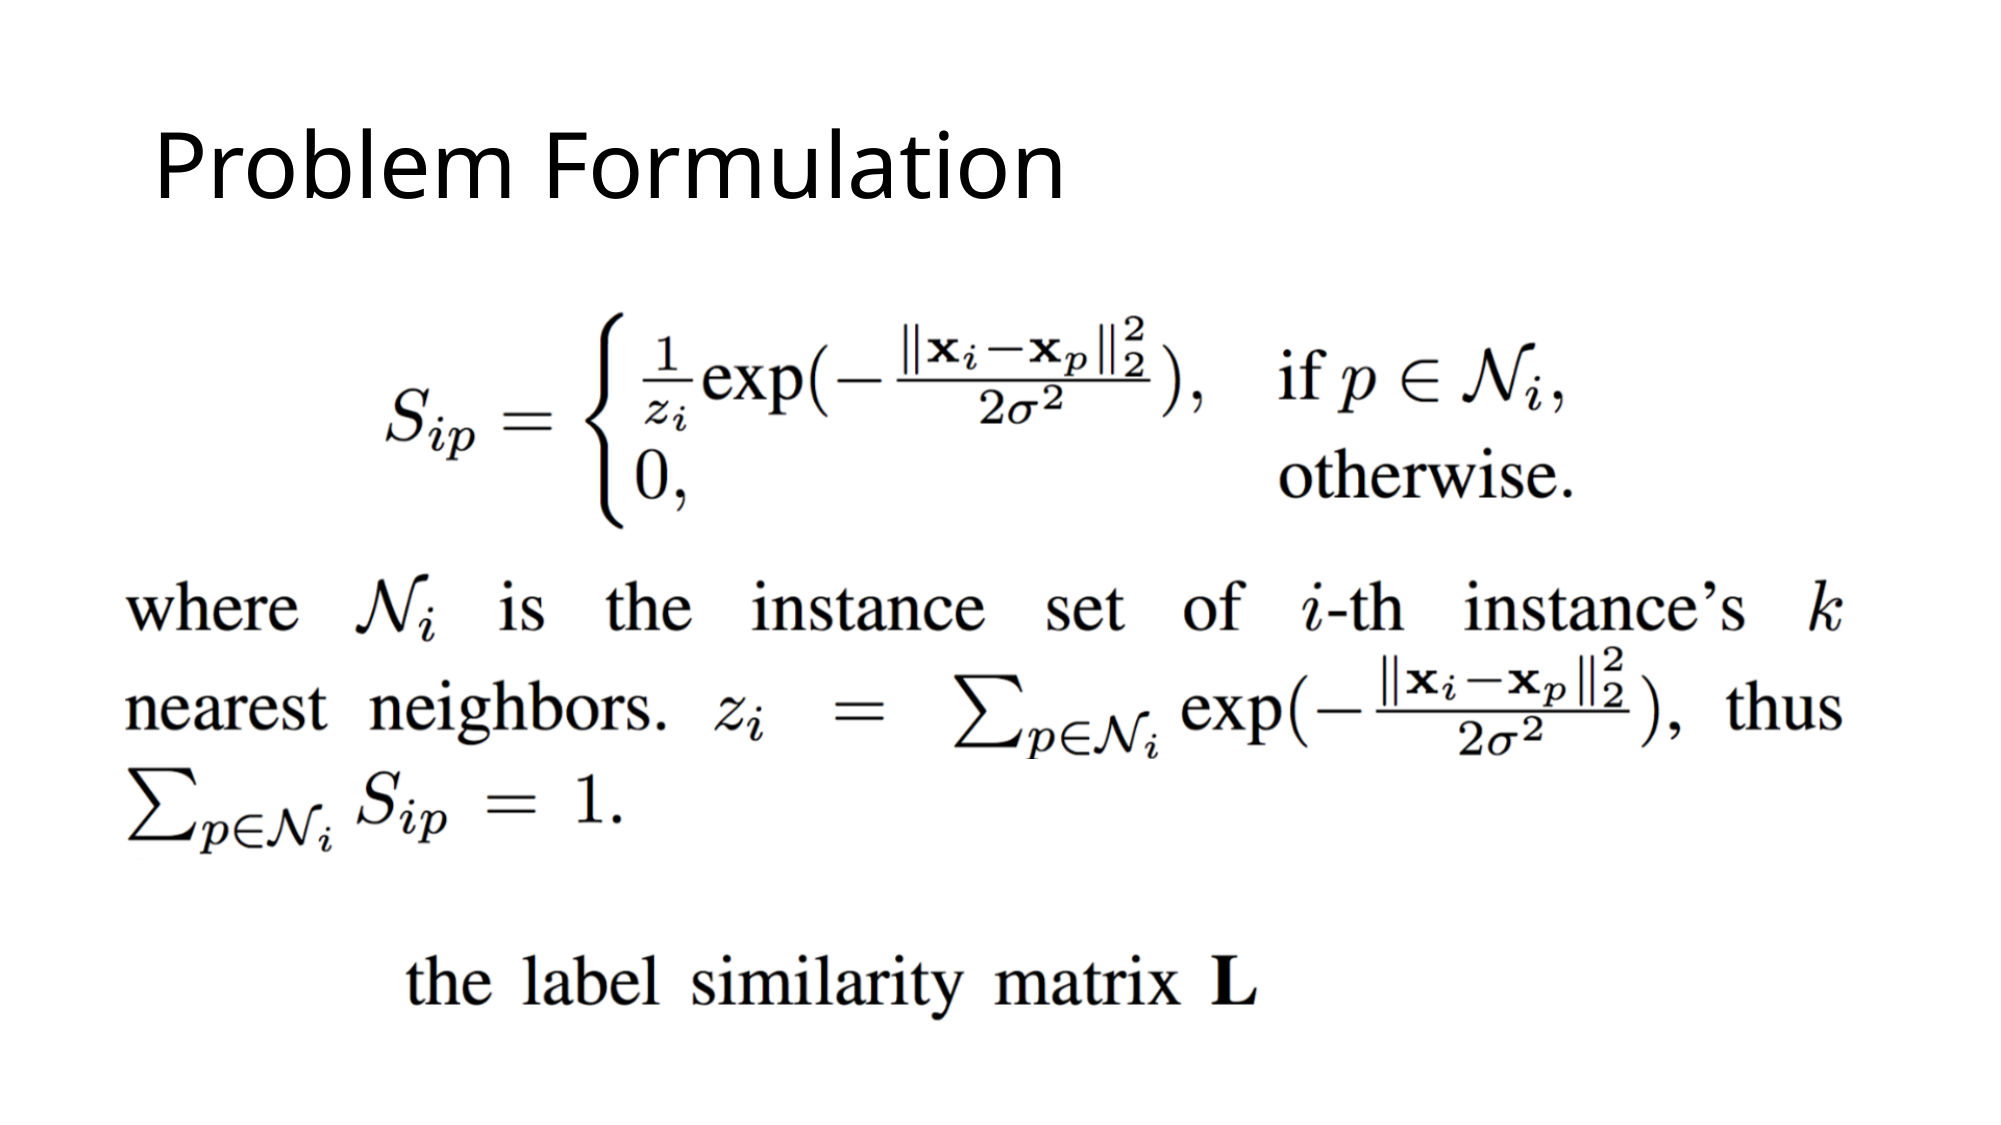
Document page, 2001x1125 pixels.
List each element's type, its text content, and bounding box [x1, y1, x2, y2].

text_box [98, 277, 1902, 860]
title Problem Formulation [137, 59, 1863, 277]
picture [388, 946, 1279, 1032]
